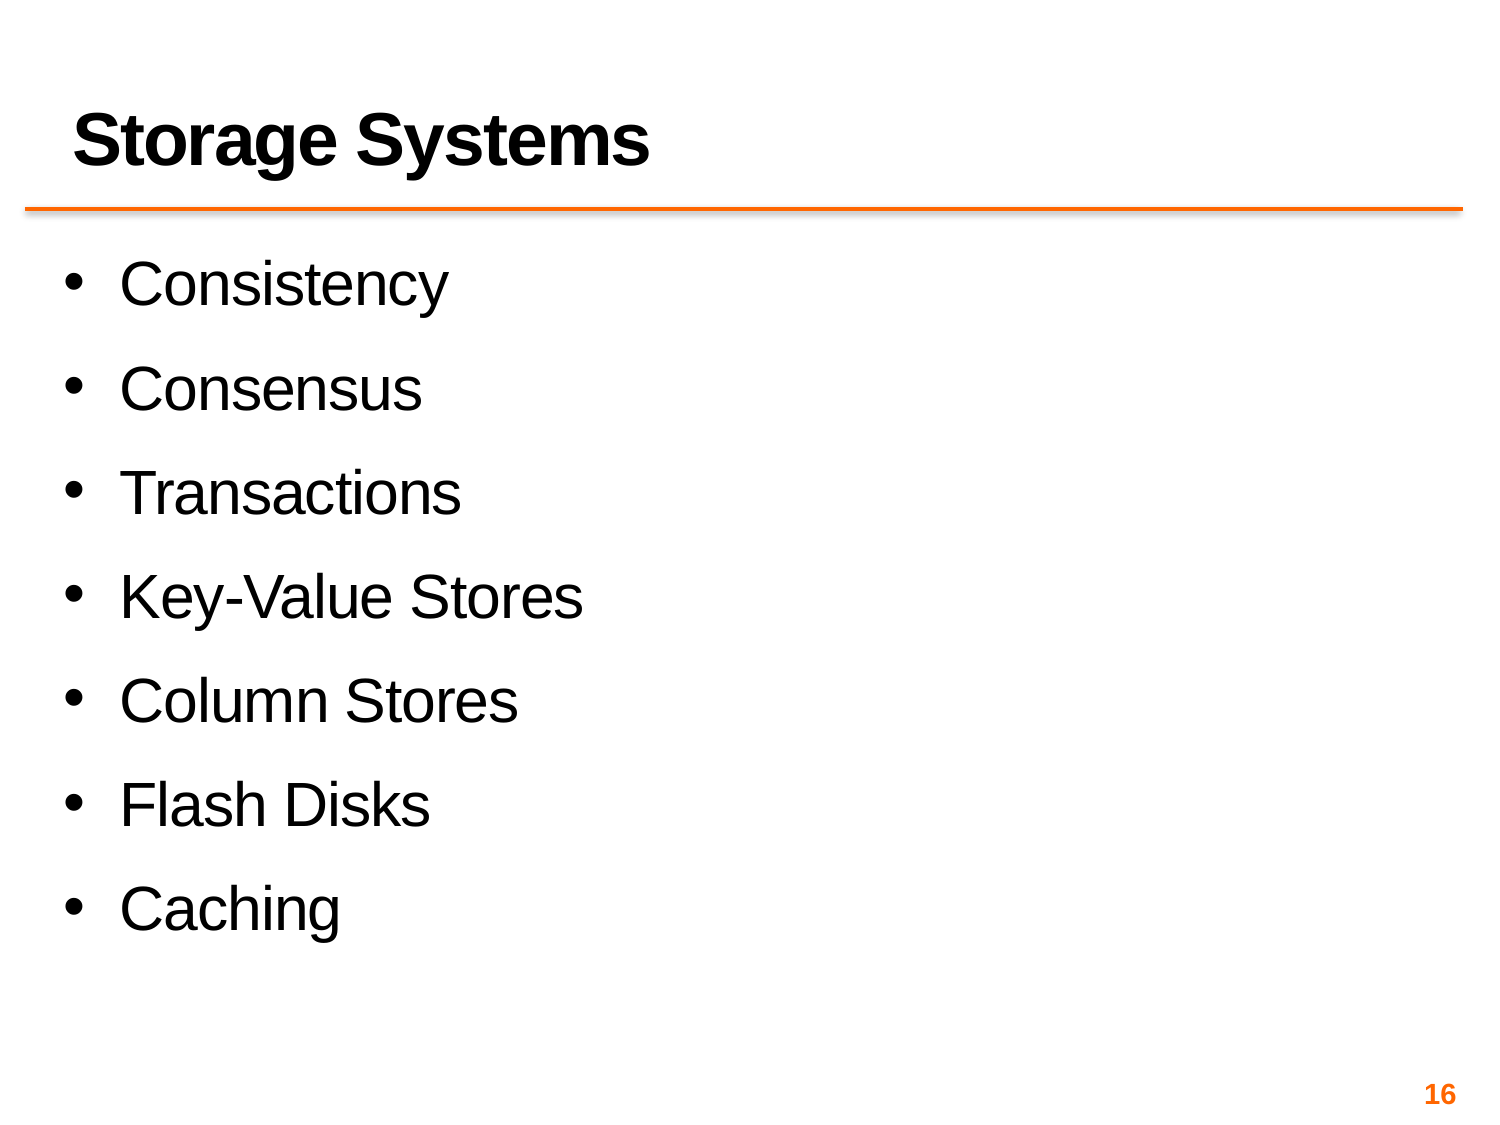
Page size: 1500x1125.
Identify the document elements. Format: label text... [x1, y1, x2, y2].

slide_number 16 [1112, 1074, 1463, 1110]
title Storage Systems [57, 12, 1463, 188]
text_box [253, 103, 284, 169]
list Consistency Consensus Transactions Key-Value Stores Column Stores Flash Disks Caching [57, 237, 1463, 1063]
